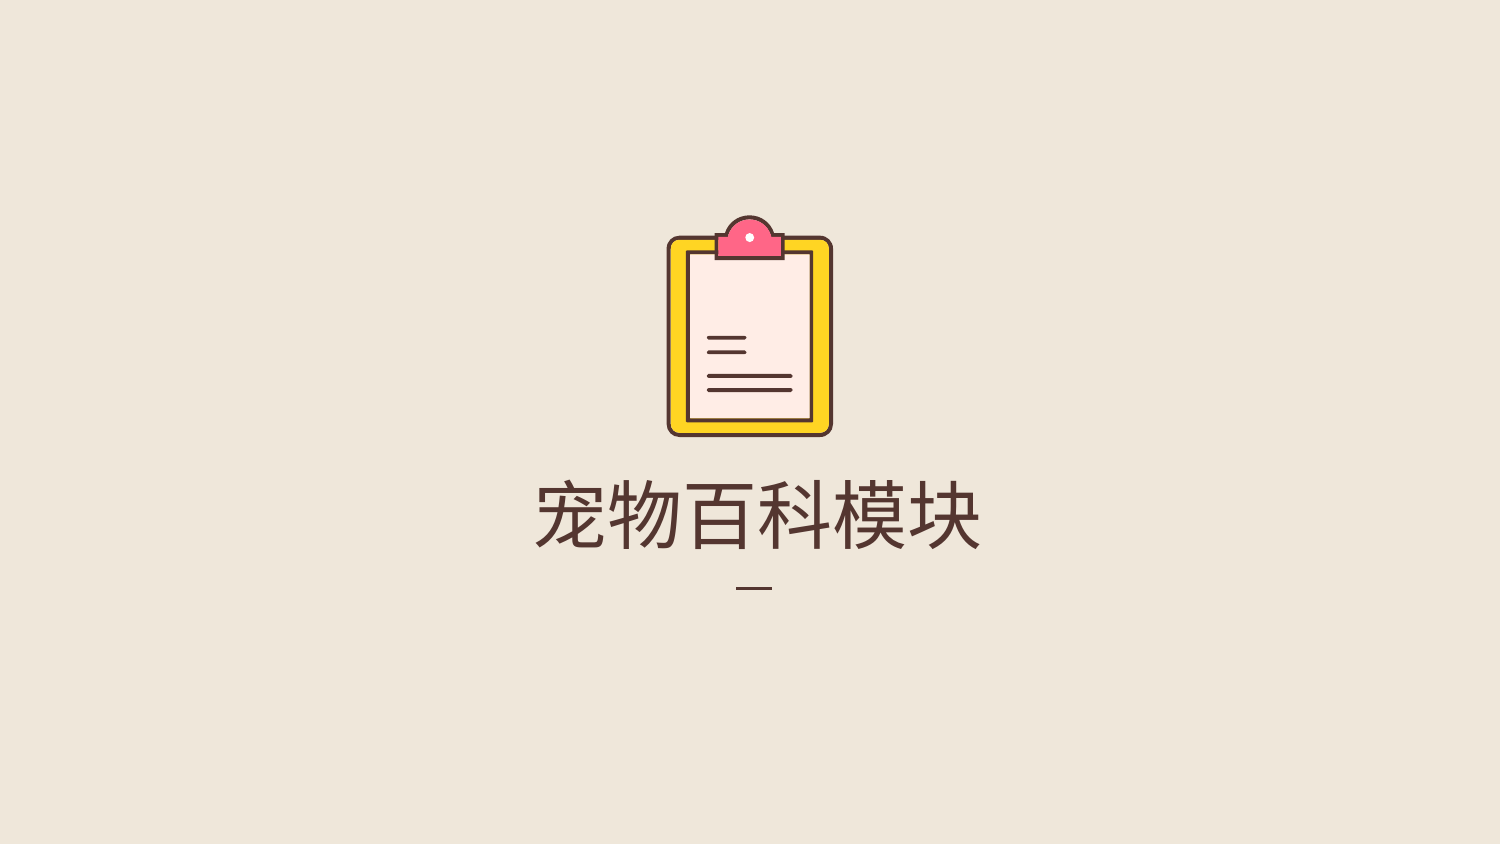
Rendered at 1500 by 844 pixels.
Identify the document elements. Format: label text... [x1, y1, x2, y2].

text_box 宠物百科模块 [517, 460, 998, 566]
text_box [666, 215, 834, 437]
